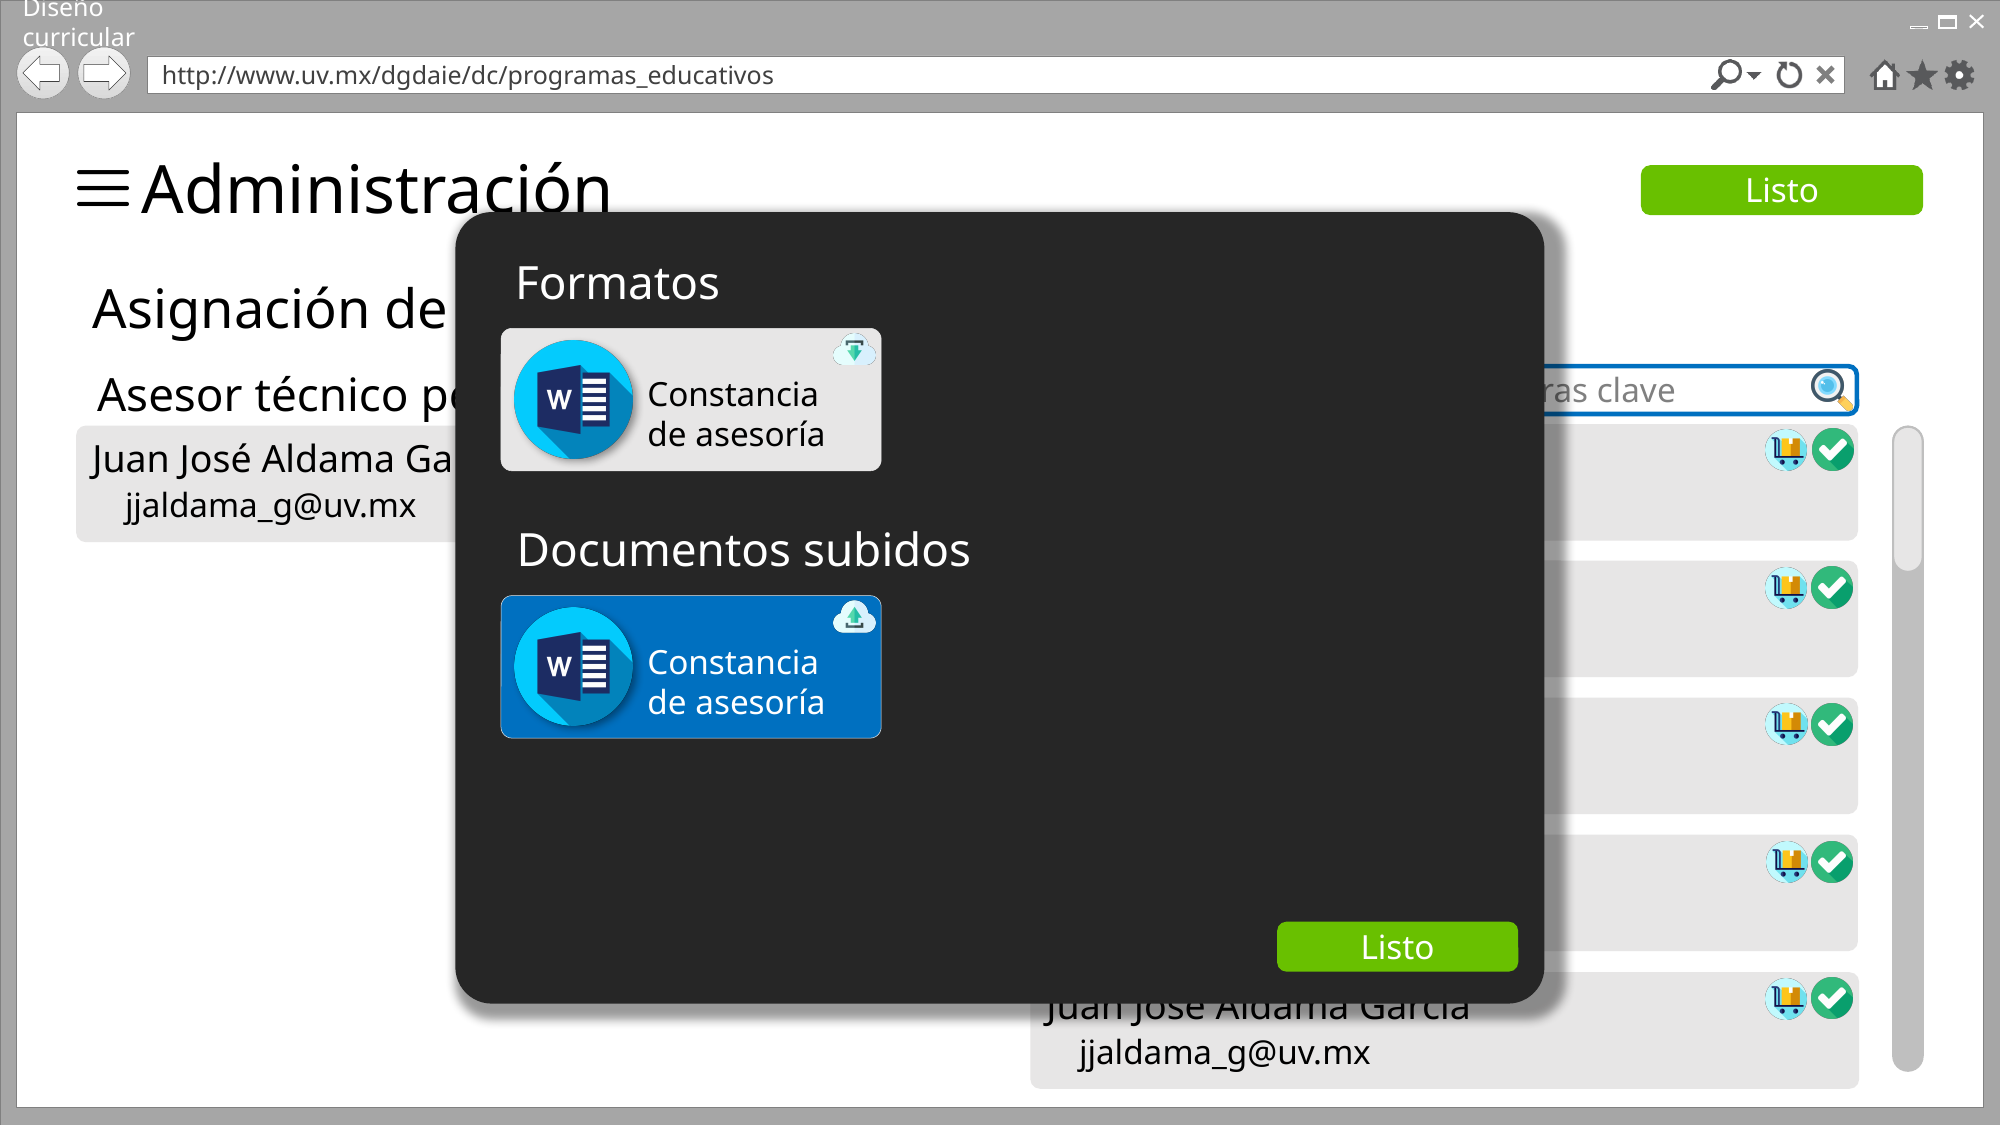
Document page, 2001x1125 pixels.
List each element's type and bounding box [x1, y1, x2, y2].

text_box [1544, 425, 1857, 540]
text_box [0, 0, 2000, 1125]
picture [1811, 703, 1853, 746]
text_box [1031, 973, 1859, 1088]
text_box [1544, 366, 1857, 415]
picture [1812, 428, 1854, 471]
picture [1765, 567, 1807, 609]
text_box [1893, 426, 1923, 1071]
picture [1811, 977, 1853, 1020]
text_box [1544, 561, 1857, 677]
picture [1811, 566, 1853, 609]
text_box [1544, 698, 1857, 814]
text_box [1544, 835, 1857, 951]
text_box [1641, 166, 1923, 215]
picture [1765, 429, 1807, 471]
picture [77, 162, 129, 214]
picture [1765, 978, 1807, 1020]
picture [1766, 841, 1808, 883]
picture [1765, 703, 1808, 745]
text_box [456, 213, 1544, 1003]
picture [1811, 840, 1853, 883]
text_box [77, 426, 456, 542]
